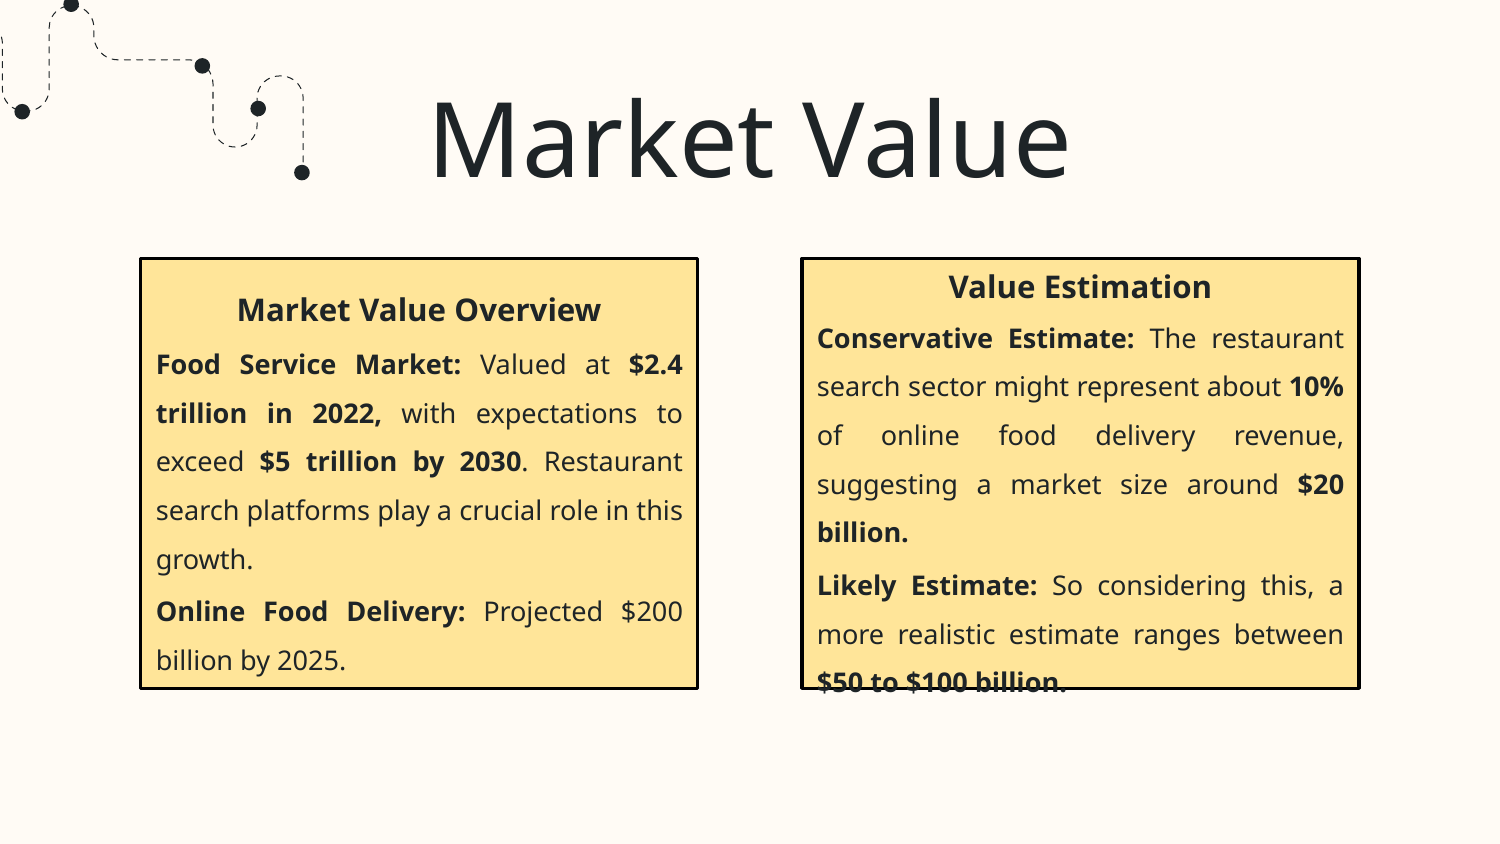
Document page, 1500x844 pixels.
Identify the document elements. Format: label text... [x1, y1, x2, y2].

subtitle Market Value Overview Food Service Market: Valued at $2.4 trillion in 2022, with expectations to exceed $5 trillion by 2030. Restaurant search platforms play a crucial role in this growth. Online Food Delivery: Projected $200 billion by 2025. [140, 258, 698, 689]
subtitle Value Estimation Conservative Estimate: The restaurant search sector might represent about 10% of online food delivery revenue, suggesting a market size around $20 billion. Likely Estimate: So considering this, a more realistic estimate ranges between $50 to $100 billion. [801, 258, 1360, 689]
title Market Value [408, 58, 1092, 216]
